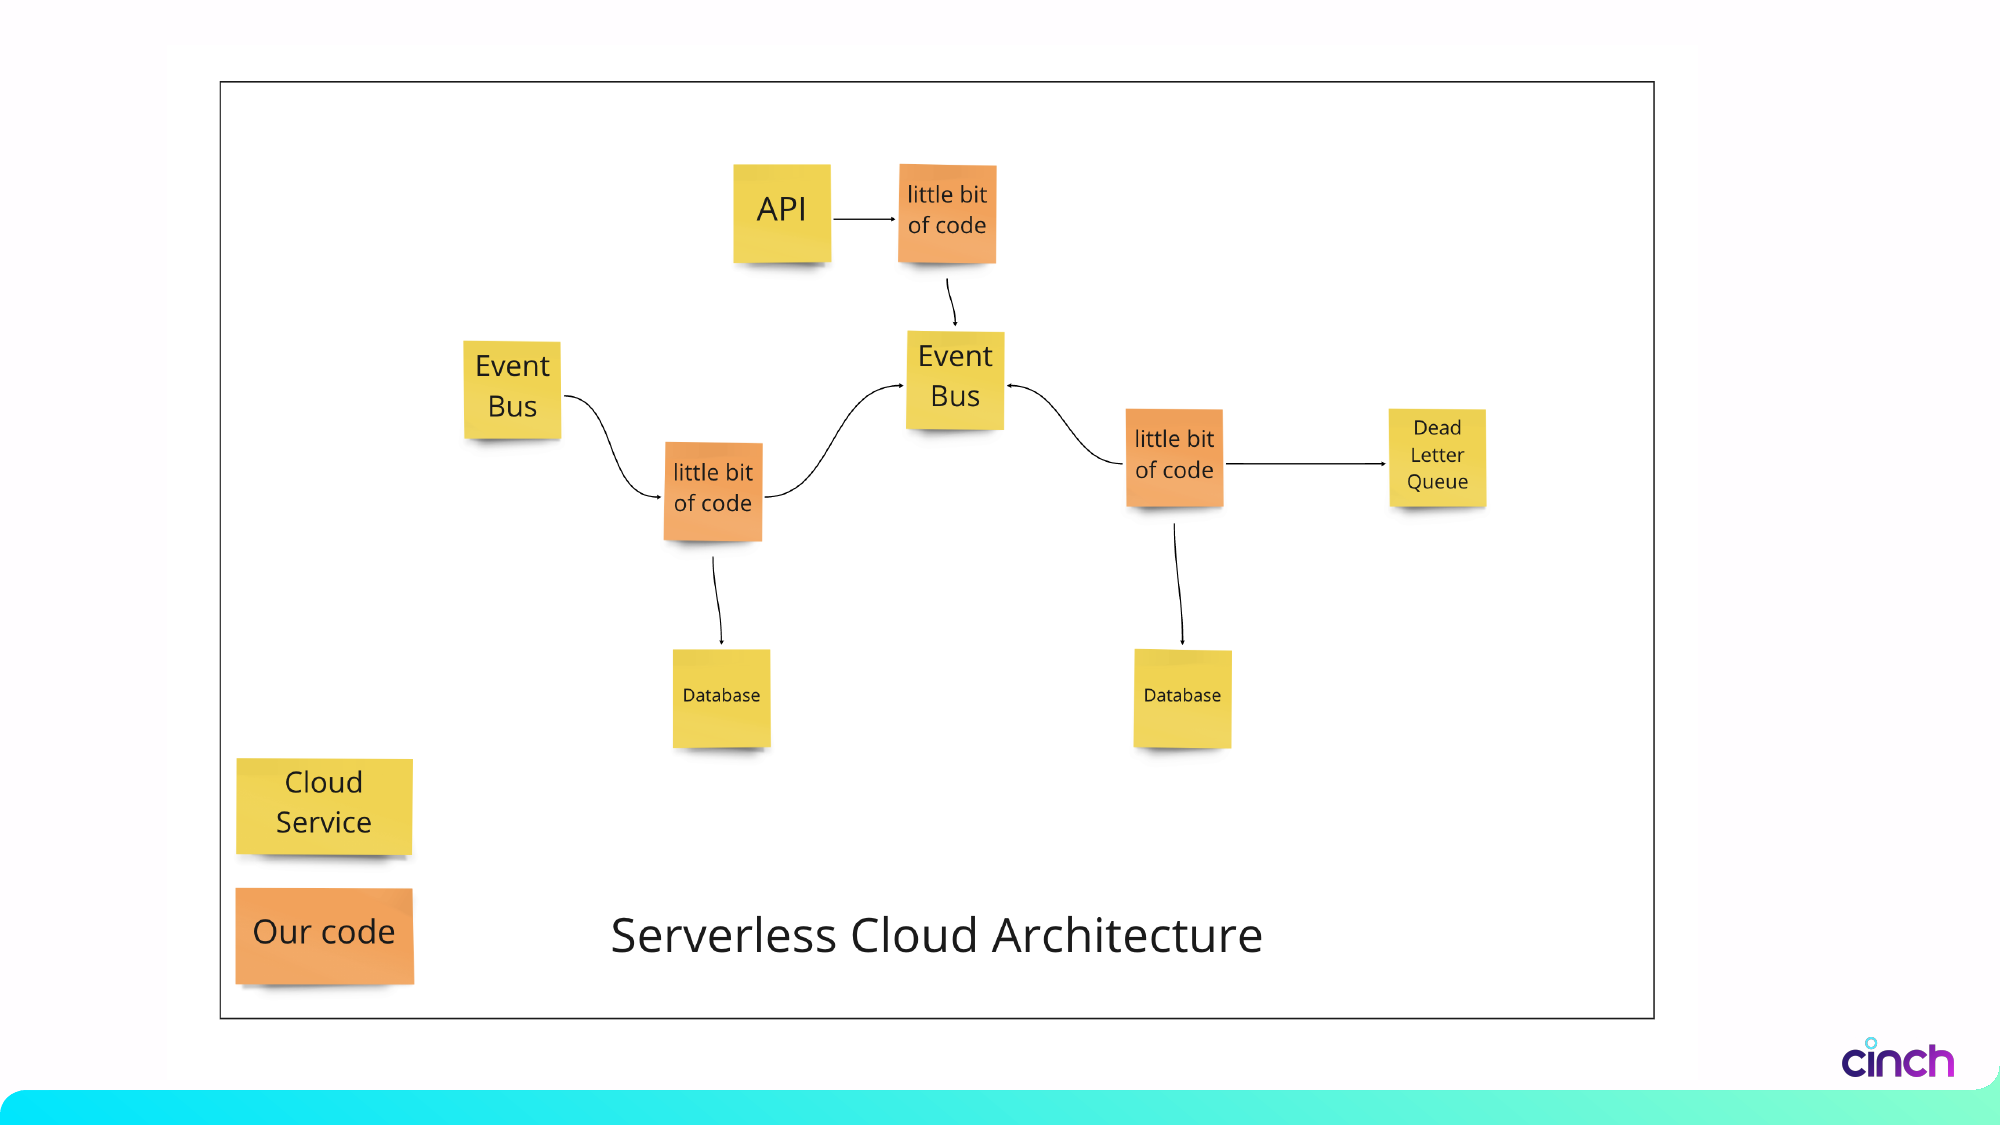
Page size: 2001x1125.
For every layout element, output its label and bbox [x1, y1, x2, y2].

picture [167, 45, 1698, 1080]
picture [1842, 1037, 1954, 1077]
